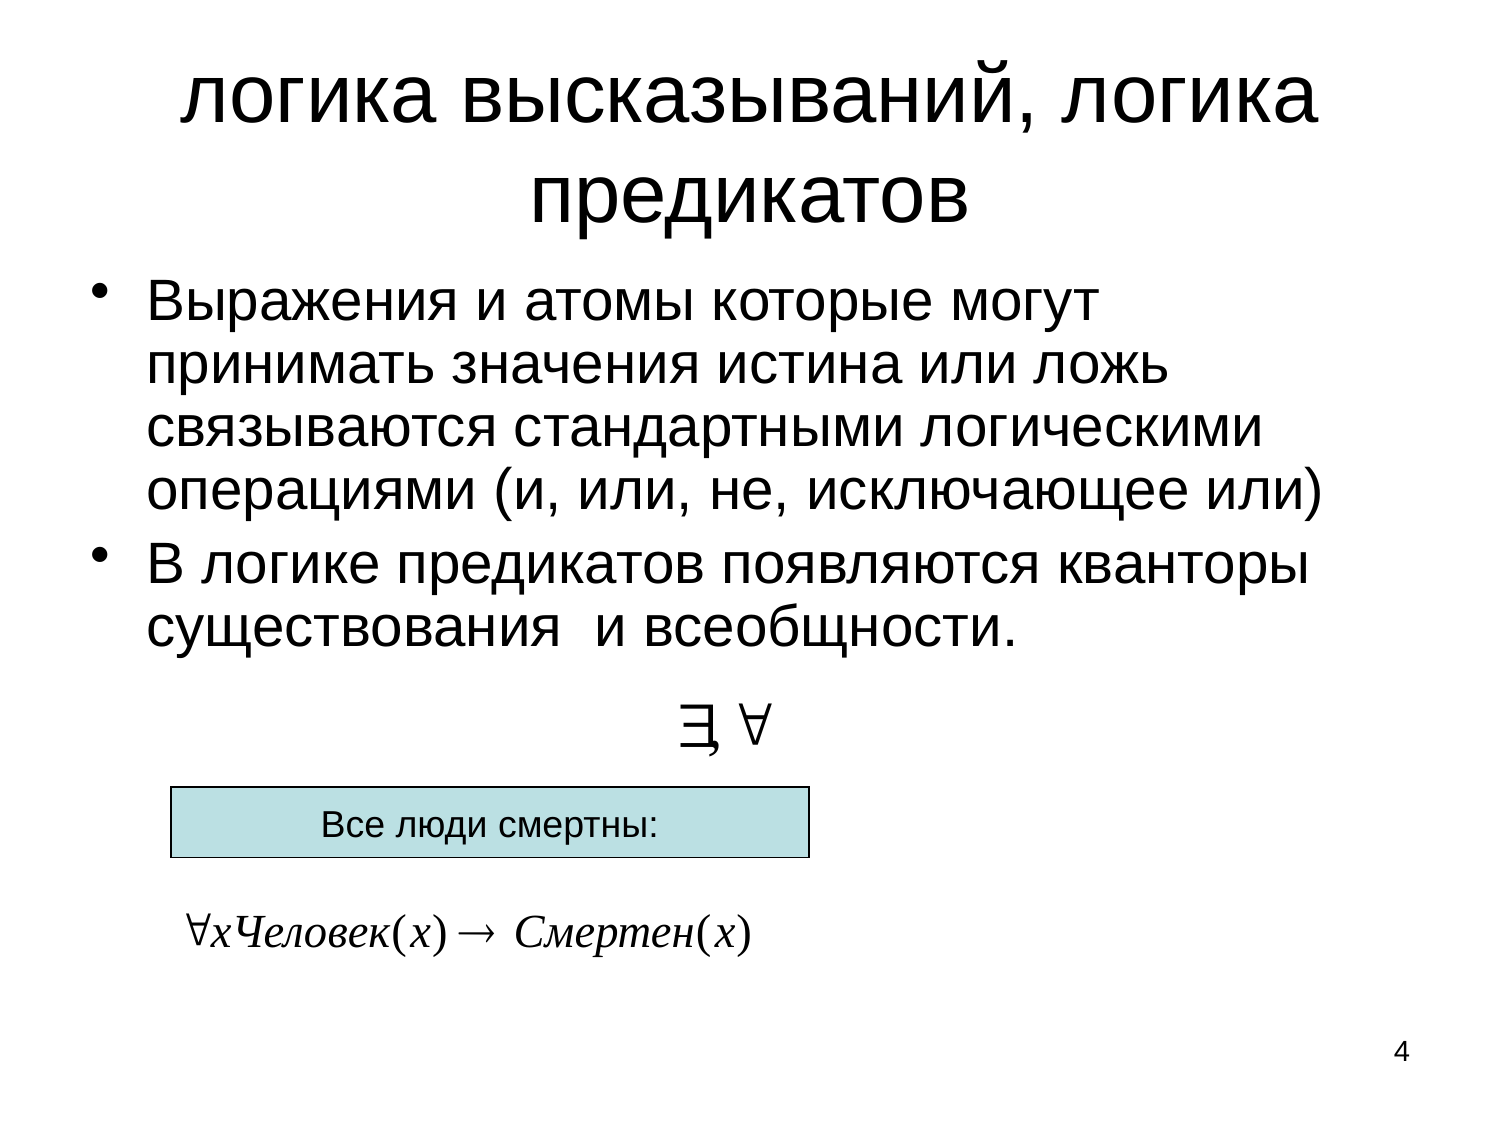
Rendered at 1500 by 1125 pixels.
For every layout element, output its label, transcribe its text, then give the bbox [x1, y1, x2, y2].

title логика высказываний, логика предикатов [74, 44, 1426, 233]
list Выражения и атомы которые могут принимать значения истина или ложь связываются стандартными логическими операциями (и, или, не, исключающее или) В логике предикатов появляются кванторы существования и всеобщности. [74, 262, 1412, 547]
slide_number 4 [1074, 1024, 1426, 1103]
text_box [170, 904, 762, 972]
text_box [666, 692, 786, 773]
list Выражения и атомы которые могут принимать значения истина или ложь связываются стандартными логическими операциями (и, или, не, исключающее или) В логике предикатов появляются кванторы существования и всеобщности. [74, 550, 1412, 693]
text_box Все люди смертны: [171, 786, 809, 858]
